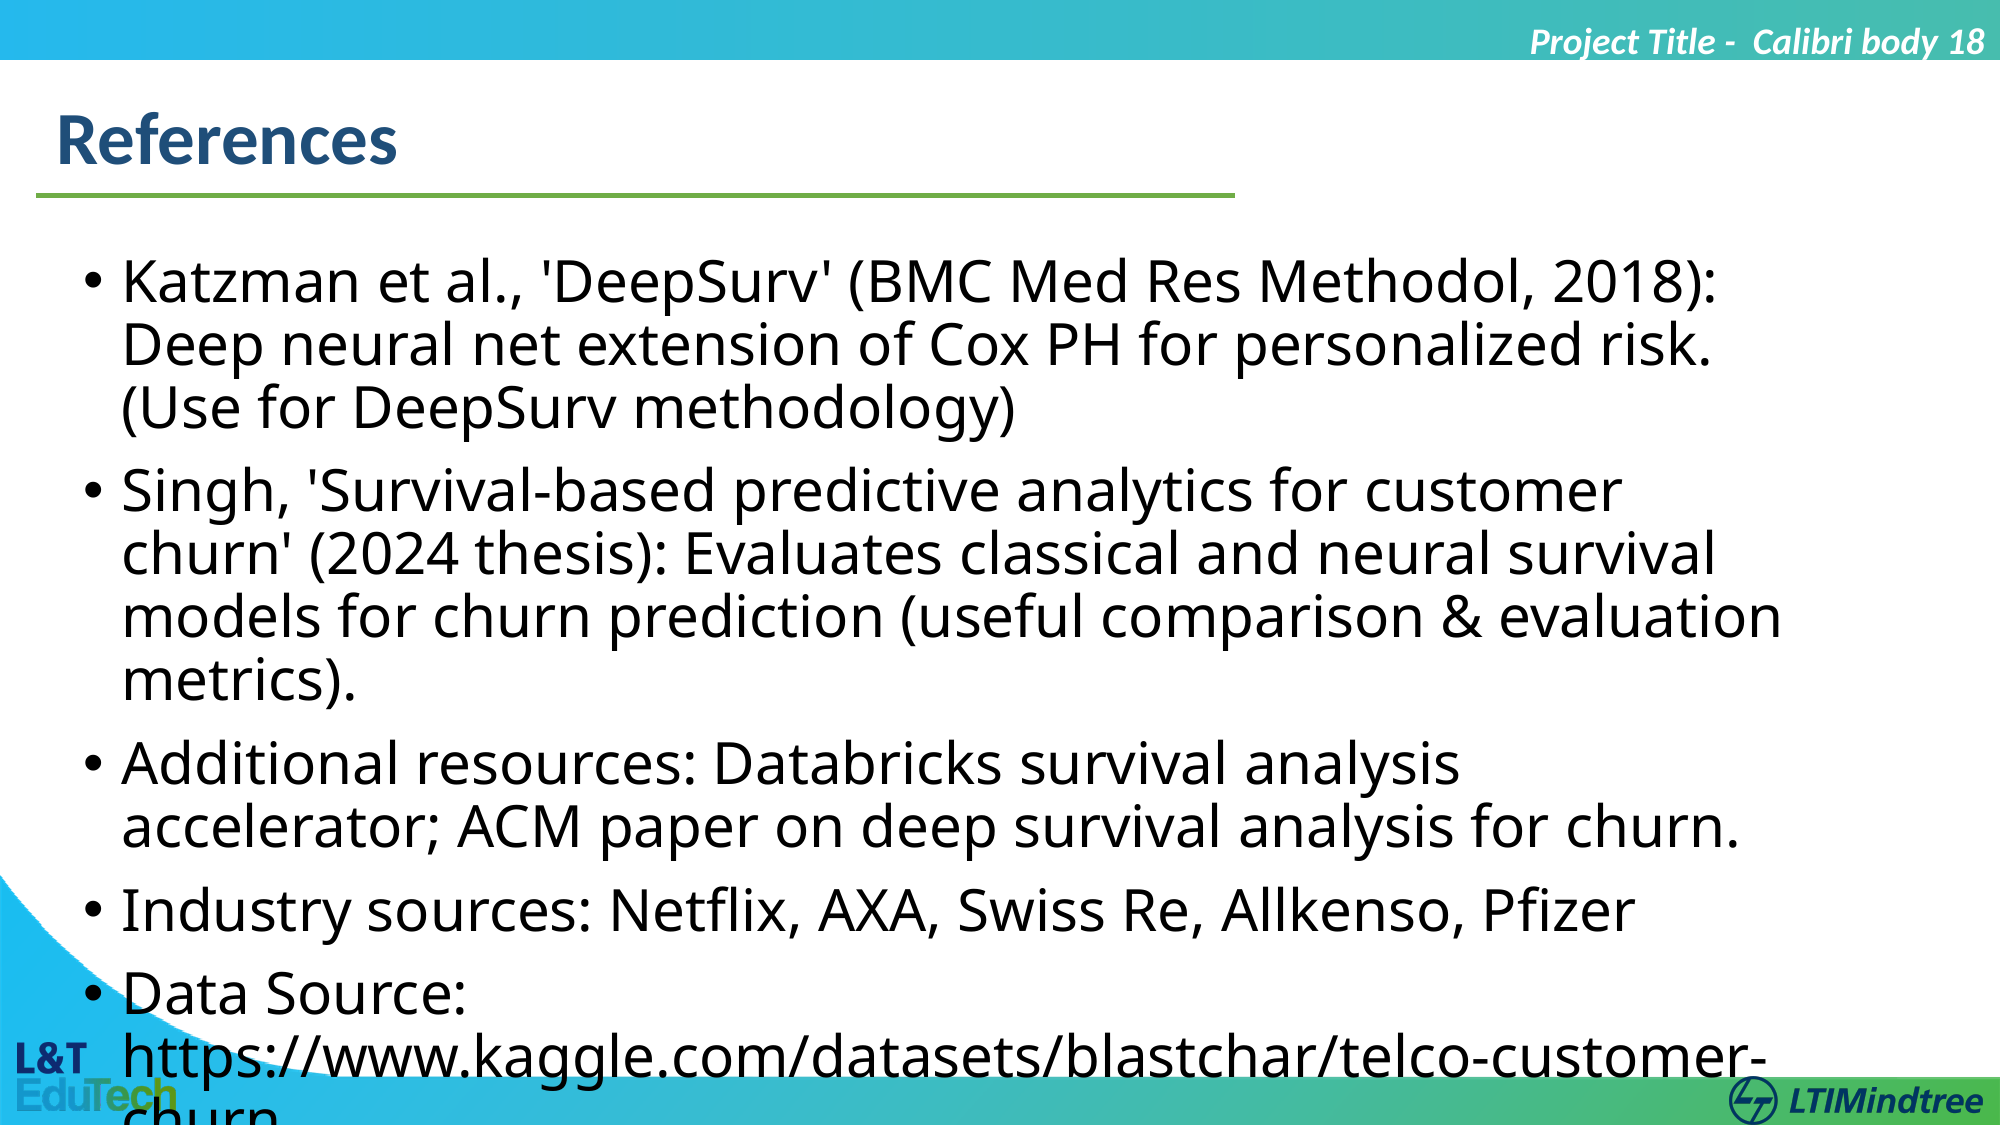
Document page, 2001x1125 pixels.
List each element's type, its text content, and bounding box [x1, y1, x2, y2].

text_box Project Title - Calibri body 18 [999, 9, 2000, 114]
text_box References [41, 82, 1785, 188]
list Katzman et al., 'DeepSurv' (BMC Med Res Methodol, 2018): Deep neural net extension of Cox PH for personalized risk. (Use for DeepSurv methodology) Singh, 'Survival-based predictive analytics for customer churn' (2024 thesis): Evaluates classical and neural survival models for churn prediction (useful comparison & evaluation metrics). Additional resources: Databricks survival analysis accelerator; ACM paper on deep survival analysis for churn. Industry sources: Netflix, AXA, Swiss Re, Allkenso, Pfizer Data Source: https://www.kaggle.com/datasets/blastchar/telco-customer-churn [69, 244, 1812, 318]
picture [0, 875, 2000, 1125]
